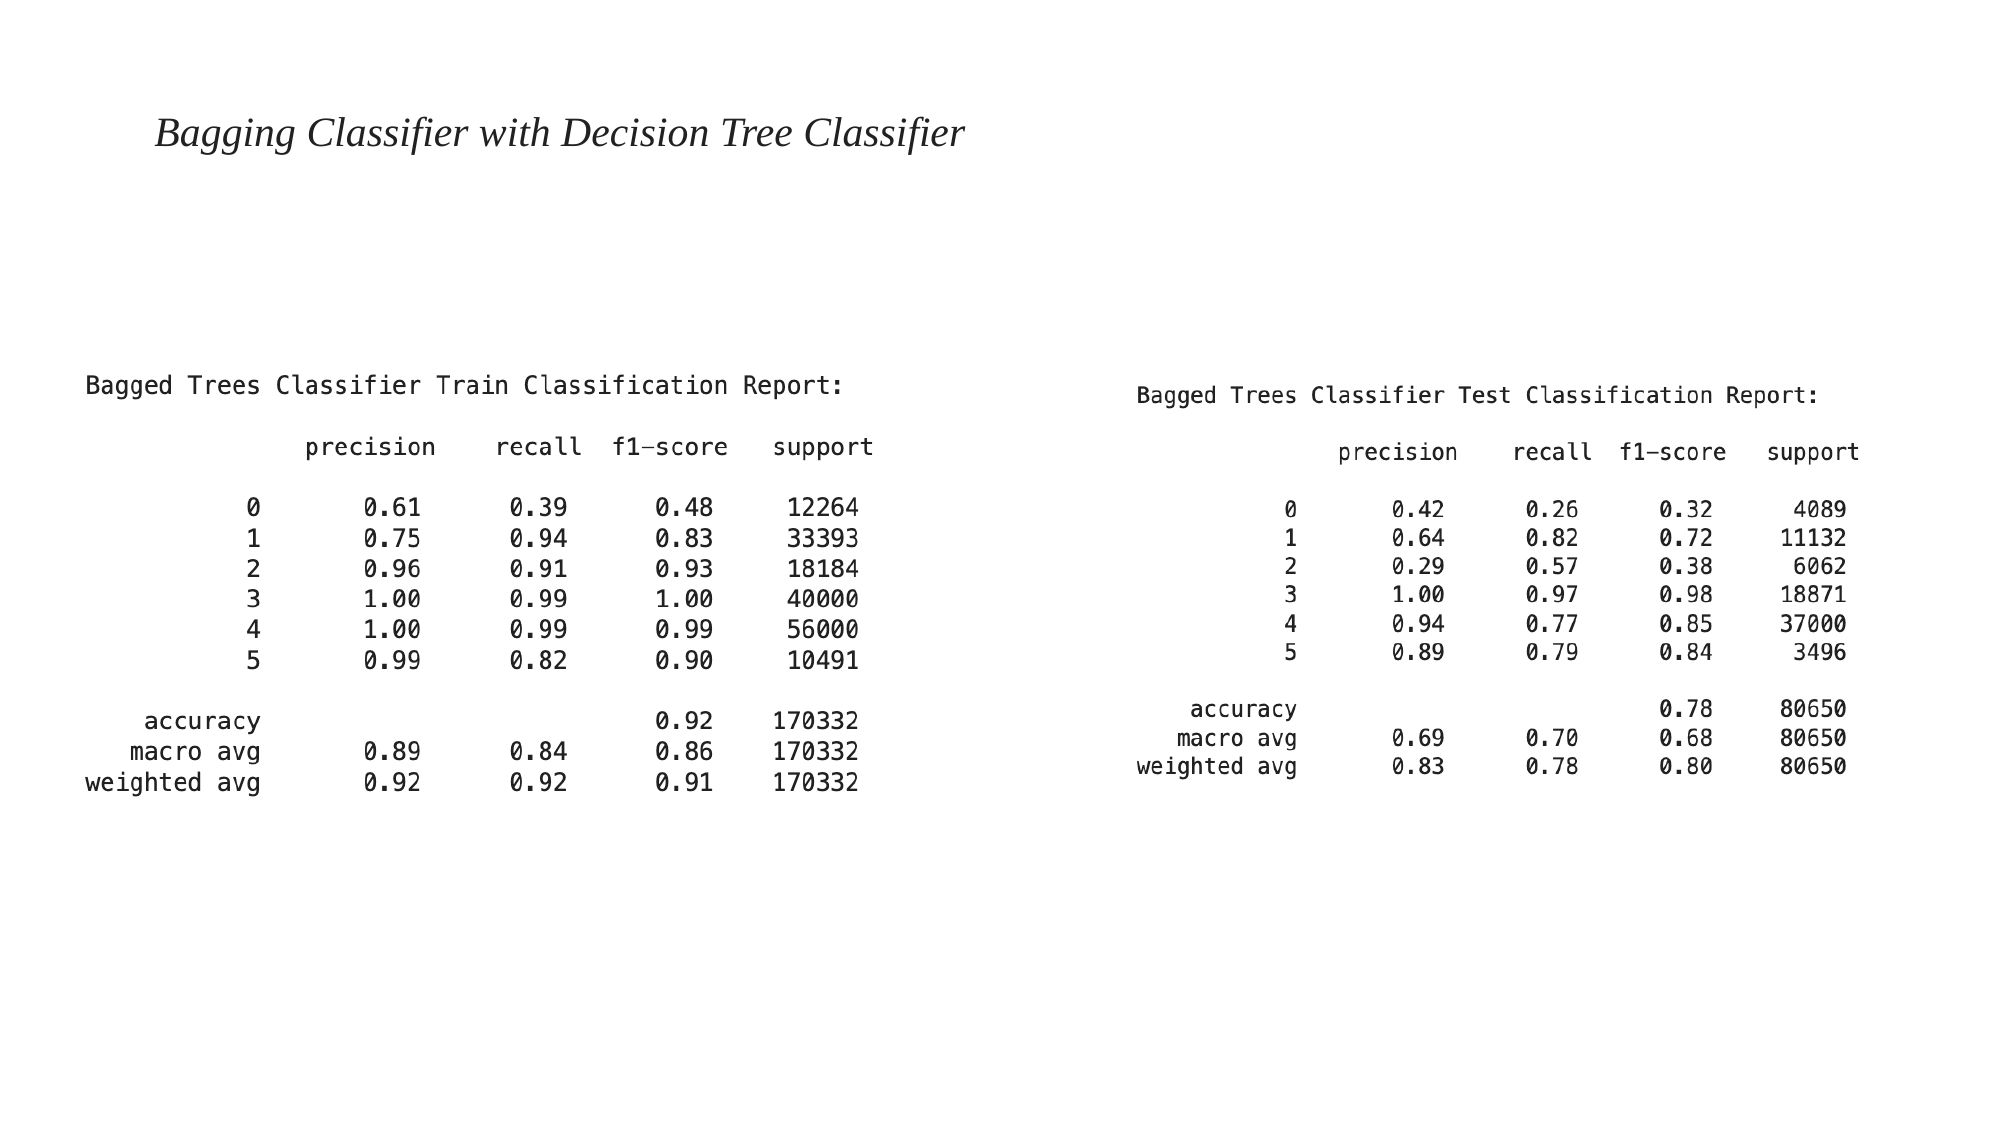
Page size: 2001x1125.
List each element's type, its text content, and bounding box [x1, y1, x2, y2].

text_box Bagging Classifier with Decision Tree Classifier [139, 97, 1756, 163]
picture [81, 369, 881, 802]
picture [1107, 369, 1870, 802]
